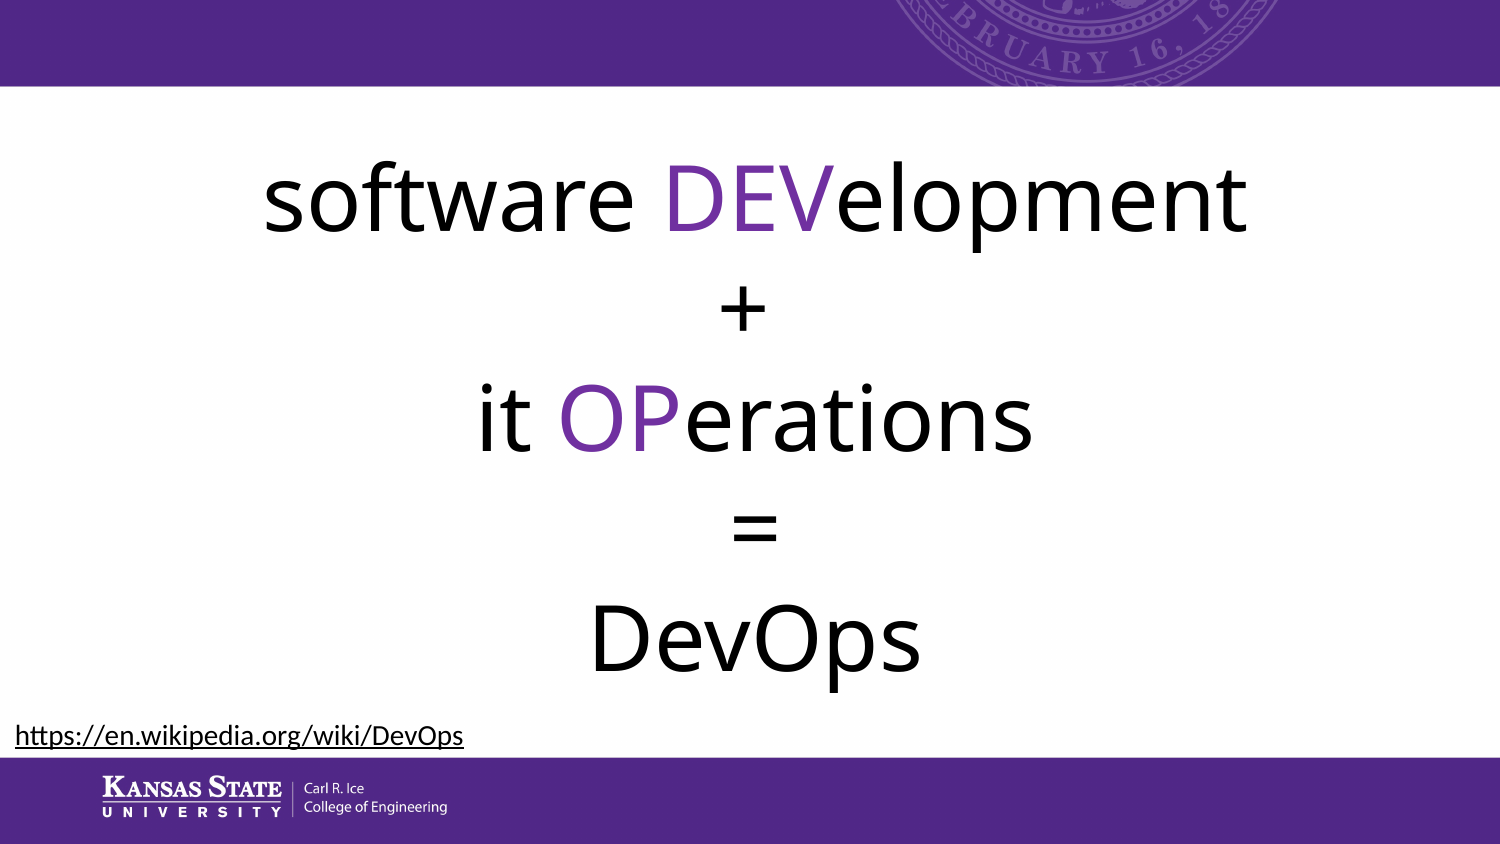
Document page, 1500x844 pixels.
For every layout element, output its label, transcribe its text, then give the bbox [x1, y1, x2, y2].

title software DEVelopment + it OPerations = DevOps [86, 95, 1425, 734]
text_box https://en.wikipedia.org/wiki/DevOps [0, 708, 750, 759]
picture [0, 0, 1500, 844]
